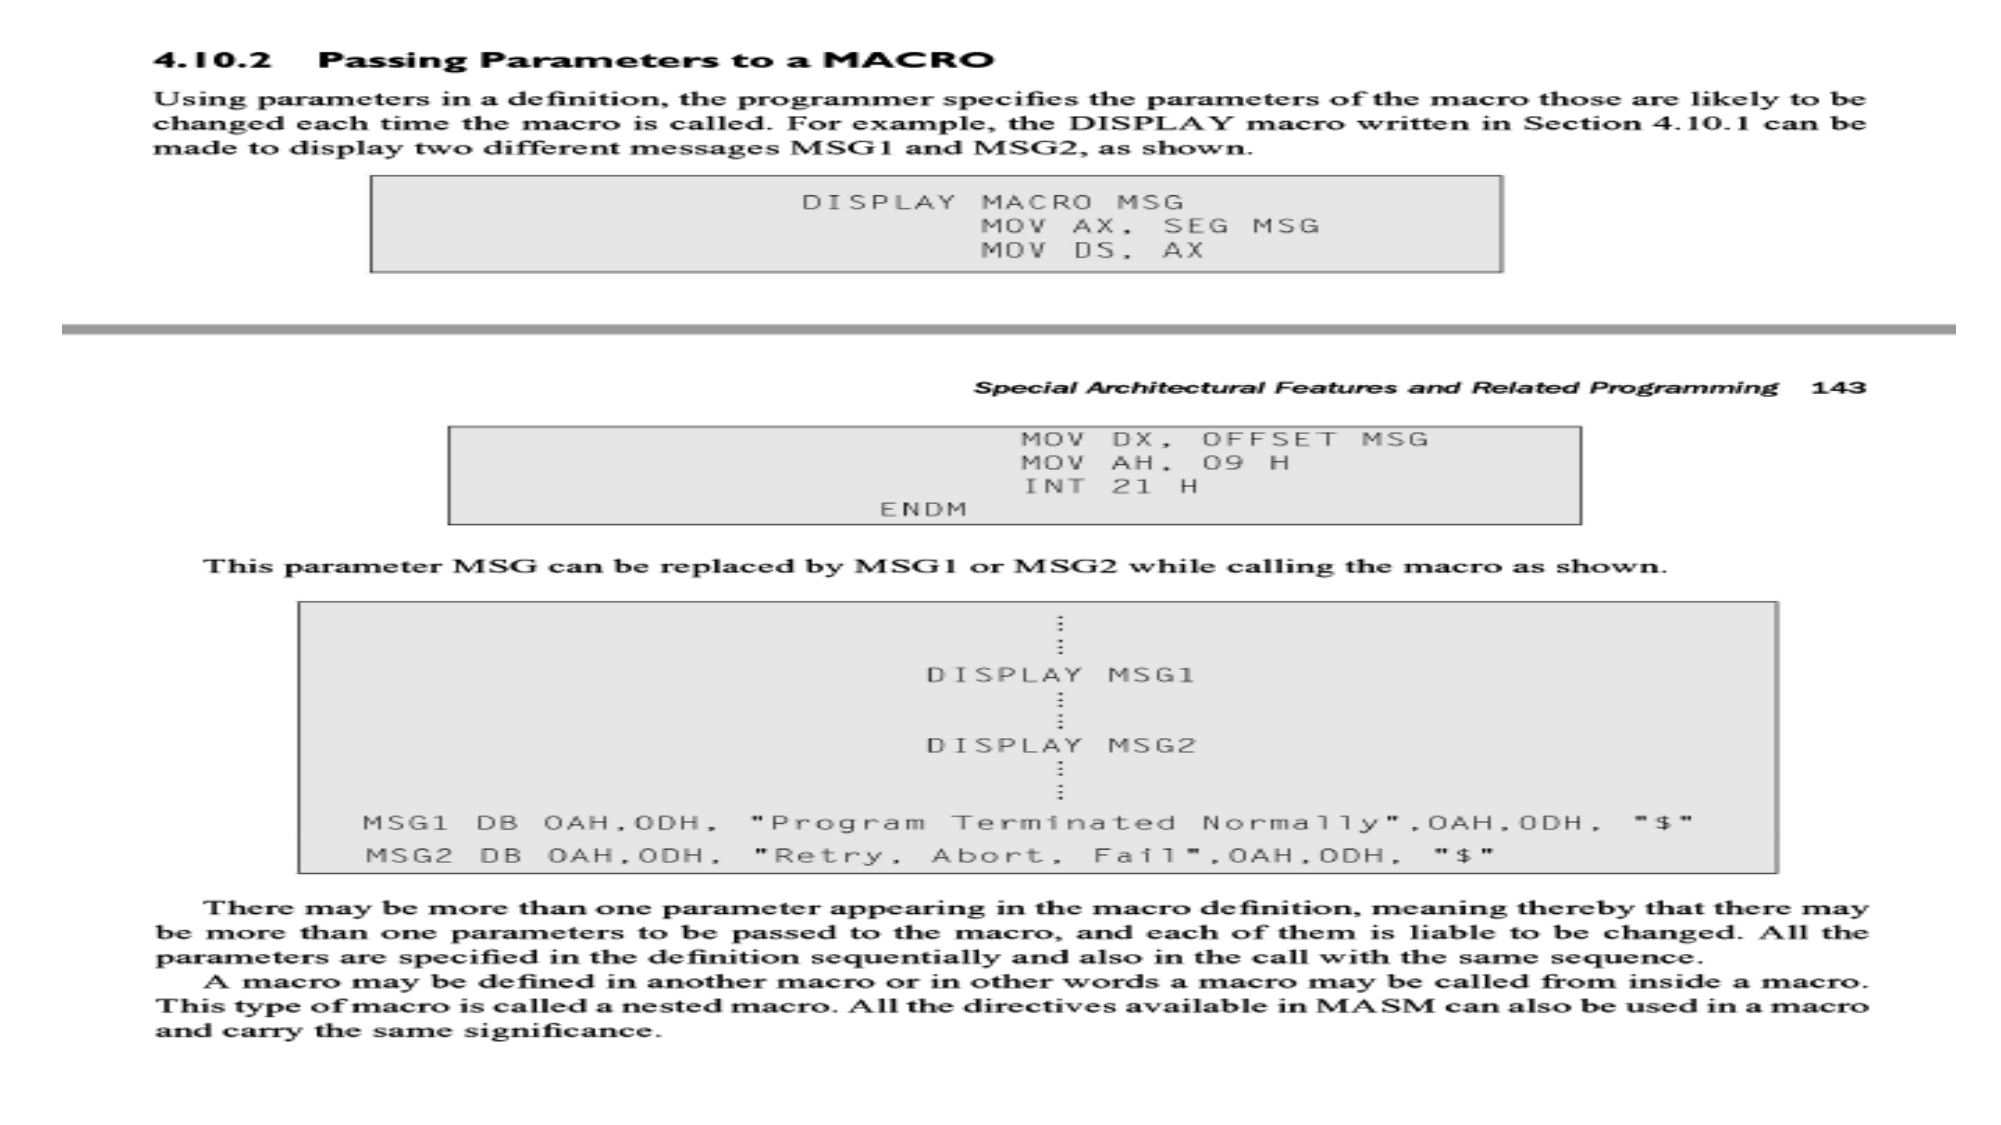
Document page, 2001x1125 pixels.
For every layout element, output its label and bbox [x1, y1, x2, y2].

picture [62, 38, 1956, 1056]
